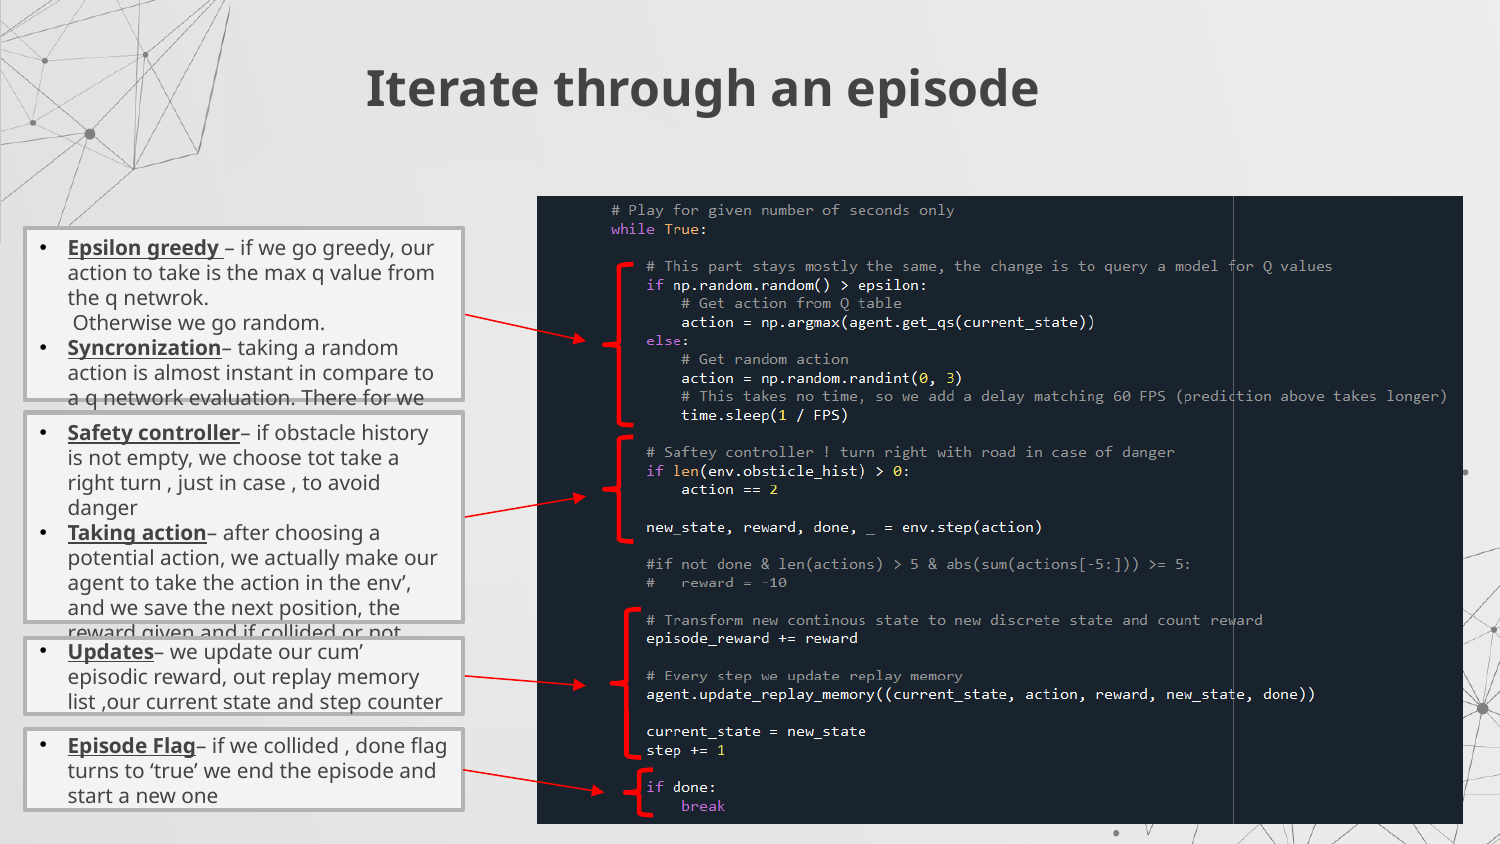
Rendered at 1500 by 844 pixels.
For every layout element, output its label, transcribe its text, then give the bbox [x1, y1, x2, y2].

text_box Updates– we update our cum’ episodic reward, out replay memory list ,our current state and step counter [23, 636, 465, 716]
text_box Episode Flag– if we collided , done flag turns to ‘true’ we end the episode and start a new one [23, 727, 465, 812]
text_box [462, 675, 587, 686]
text_box Safety controller– if obstacle history is not empty, we choose tot take a right turn , just in case , to avoid danger Taking action– after choosing a potential action, we actually make our agent to take the action in the env’, and we save the next position, the reward given and if collided or not [23, 410, 465, 624]
text_box Epsilon greedy – if we go greedy, our action to take is the max q value from the q netwrok. Otherwise we go random. Syncronization– taking a random action is almost instant in compare to a q network evaluation. There for we need to synchronize [23, 226, 465, 402]
title Iterate through an episode [275, 41, 1132, 197]
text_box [462, 769, 605, 793]
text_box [462, 496, 587, 518]
picture [0, 0, 1500, 844]
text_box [462, 313, 587, 342]
